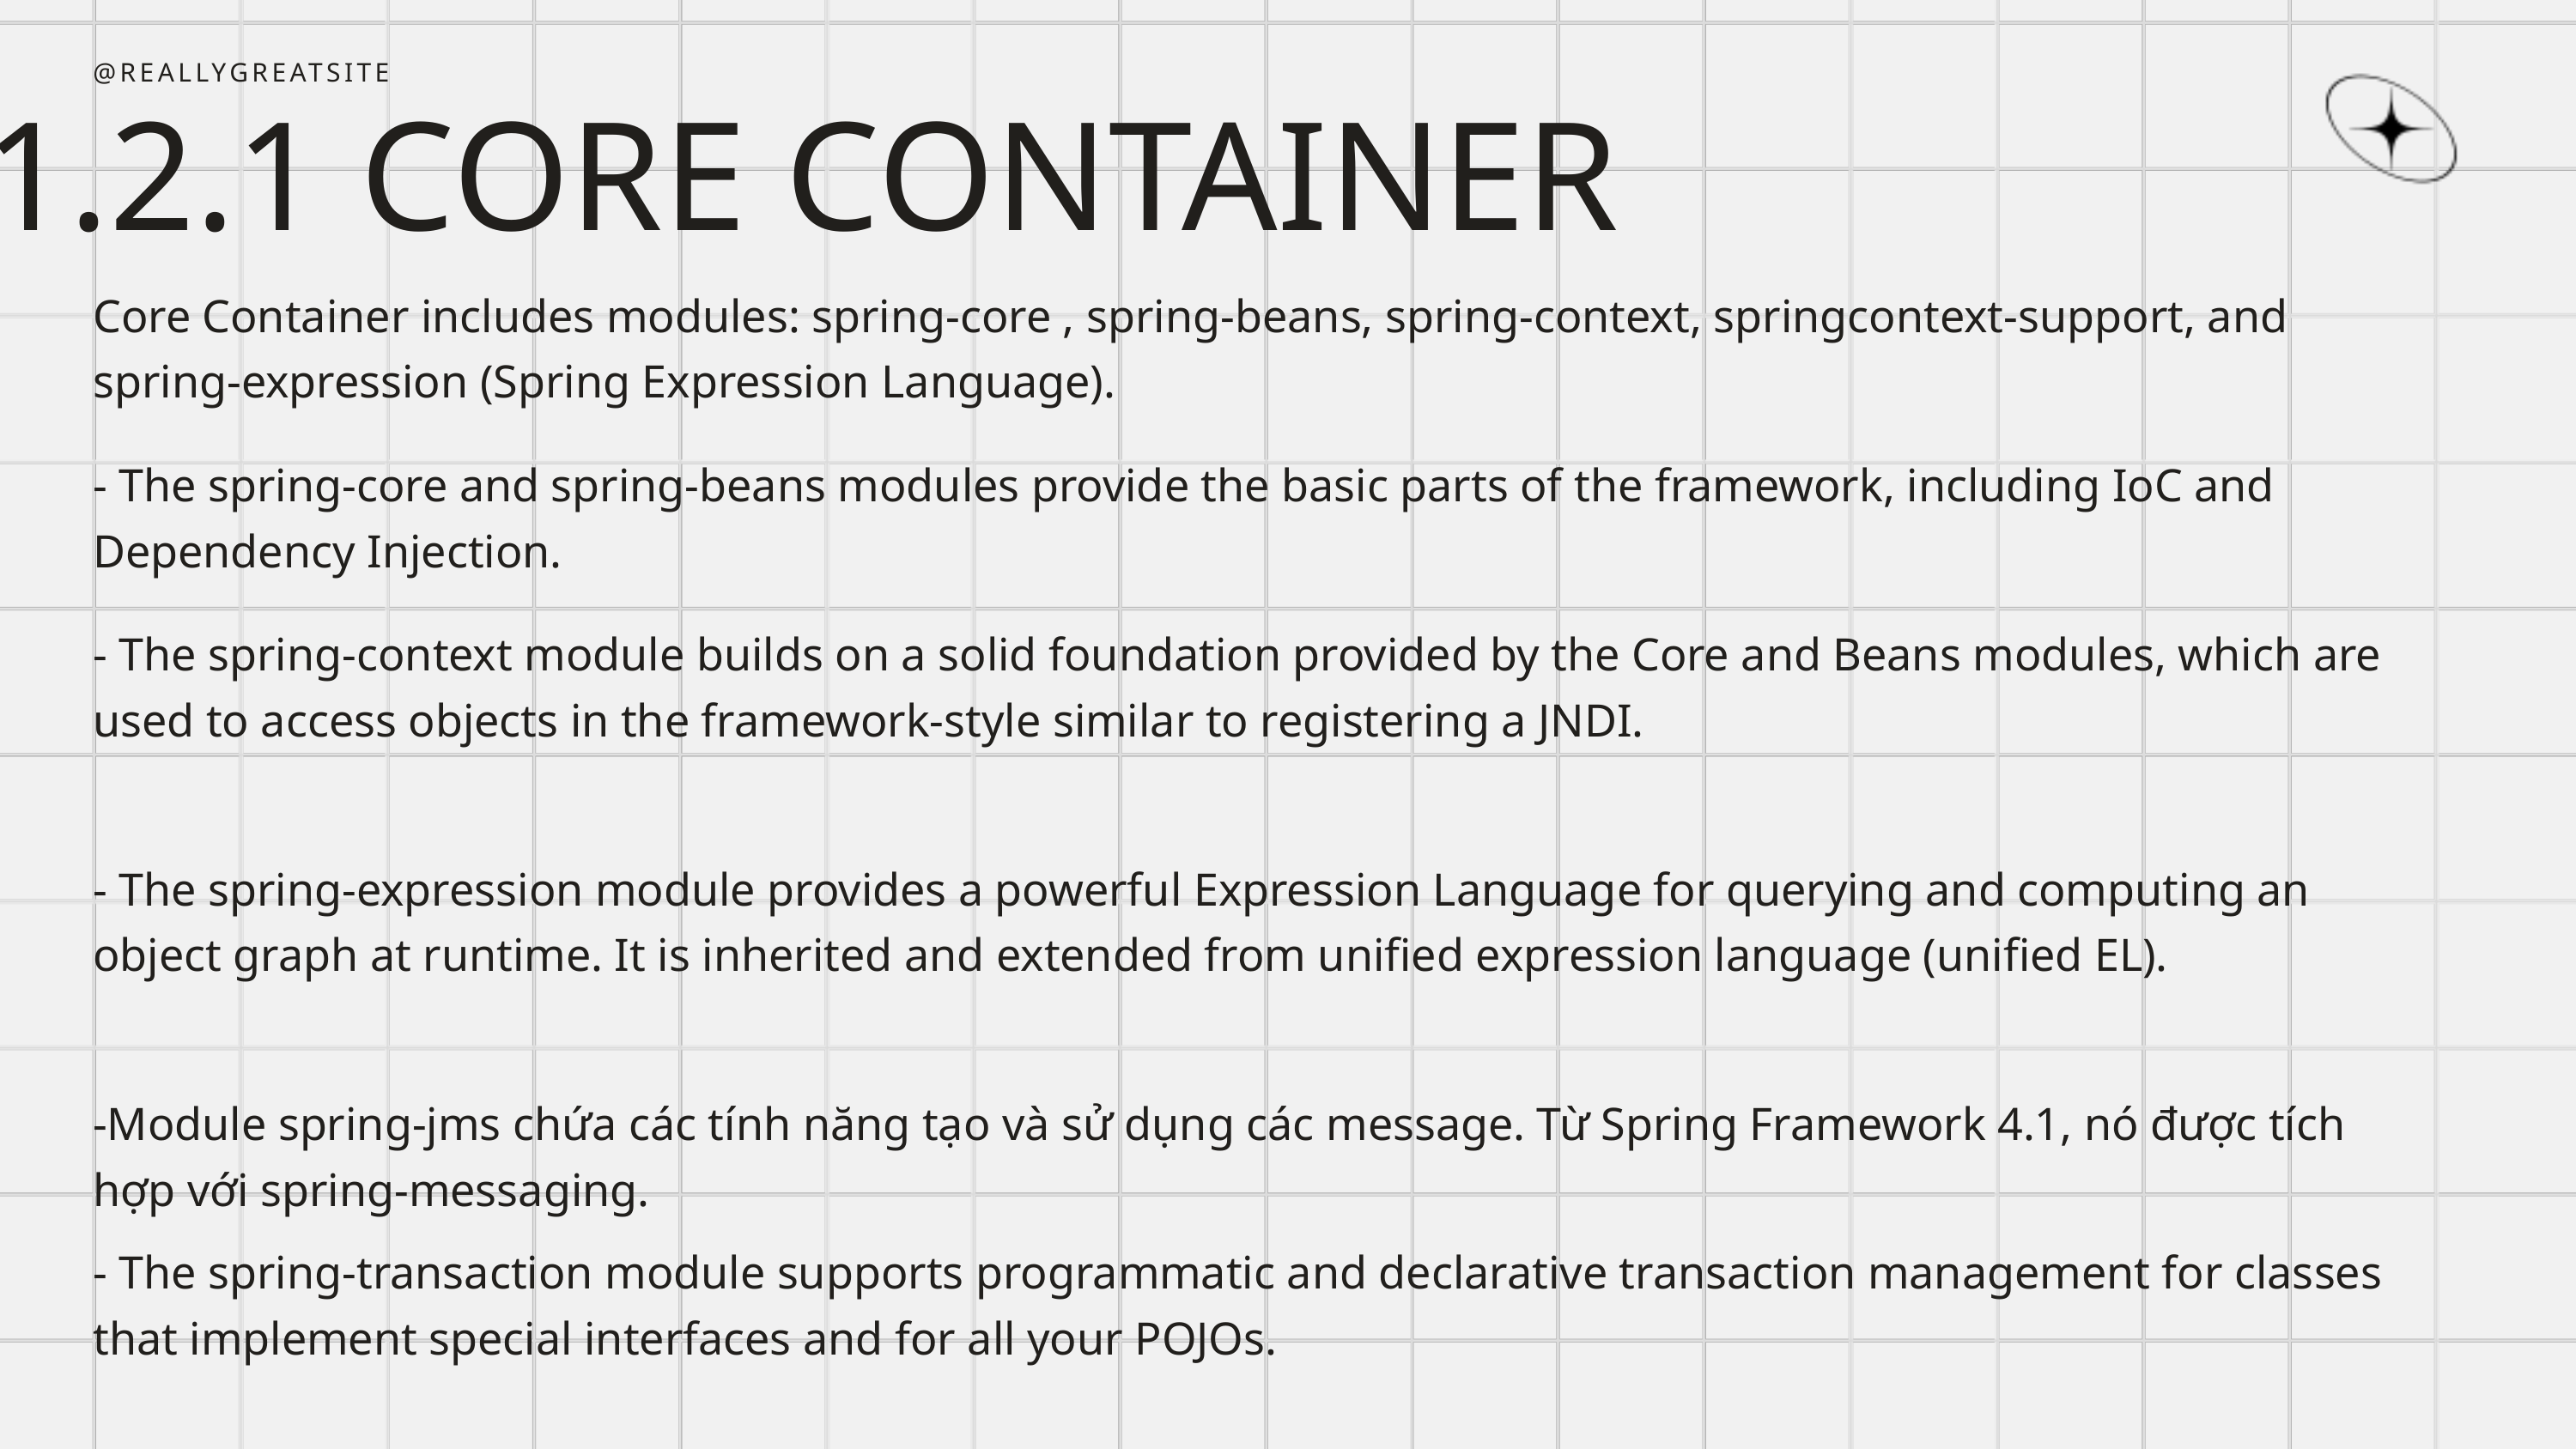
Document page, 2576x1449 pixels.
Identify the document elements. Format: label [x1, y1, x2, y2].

text_box [0, 0, 2576, 1449]
